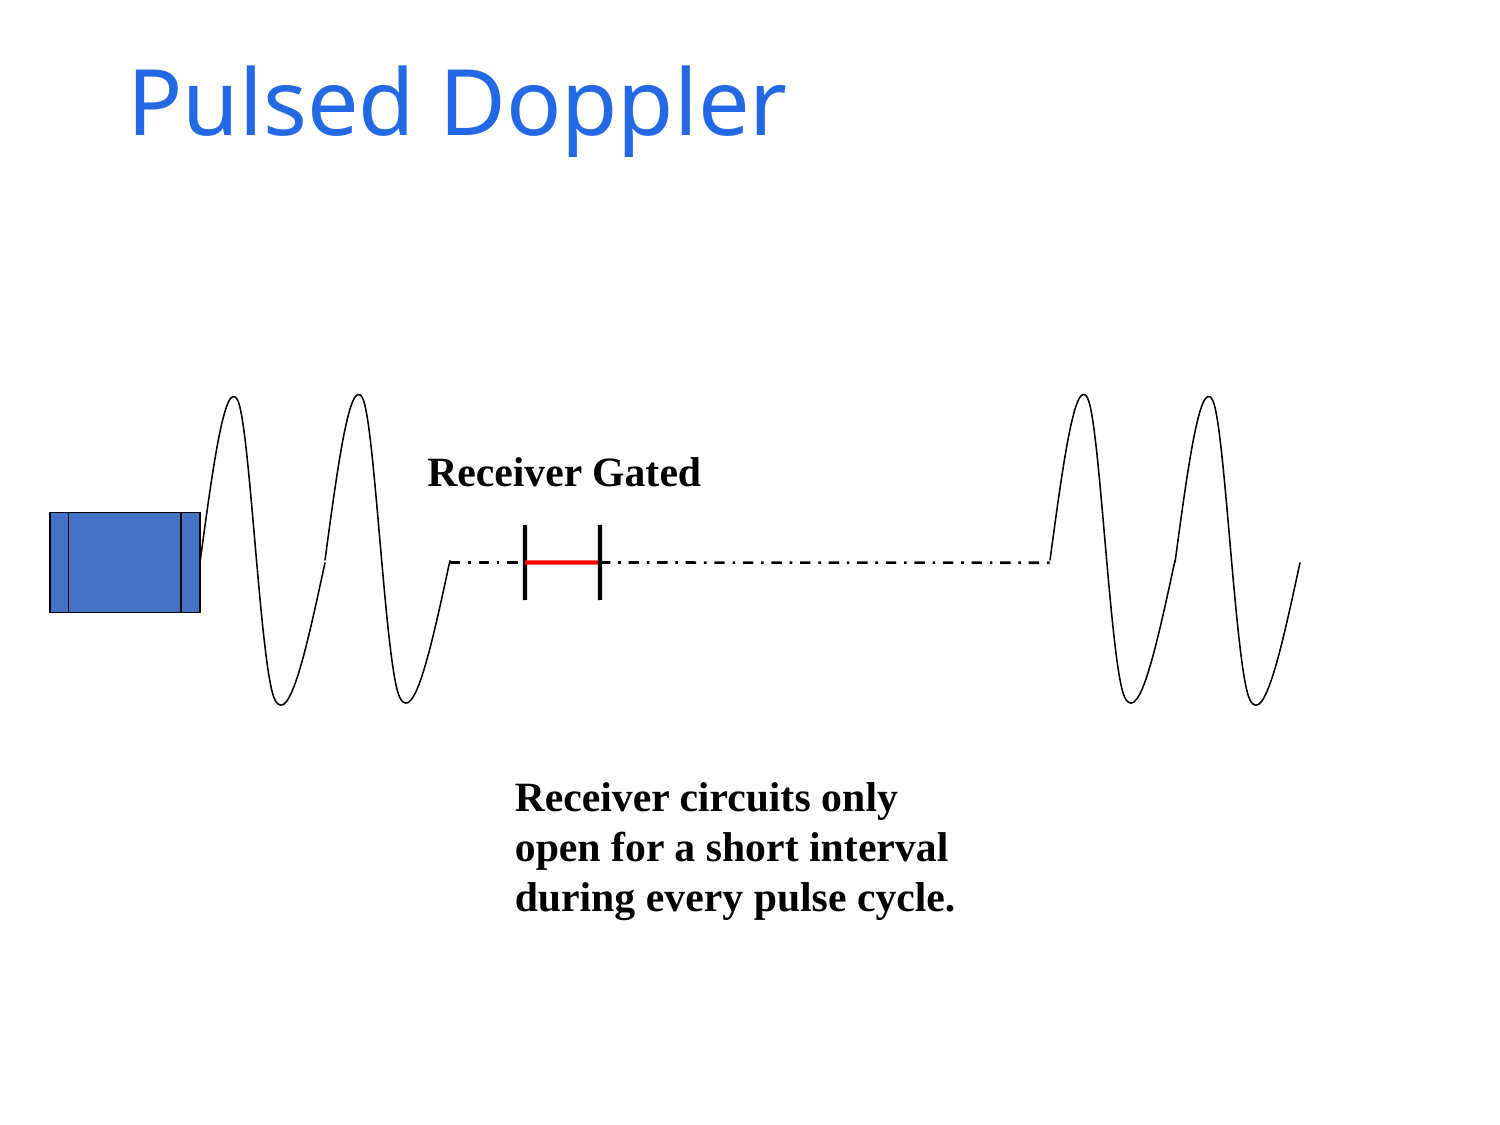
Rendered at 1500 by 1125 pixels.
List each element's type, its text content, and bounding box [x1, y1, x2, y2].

text_box [200, 396, 326, 706]
text_box Receiver Gated [412, 437, 717, 503]
text_box [1050, 394, 1175, 704]
text_box [324, 394, 451, 704]
text_box [49, 512, 200, 613]
title Pulsed Doppler [112, 24, 1425, 188]
text_box [1175, 396, 1301, 706]
text_box Receiver circuits only open for a short interval during every pulse cycle. [500, 762, 1000, 928]
